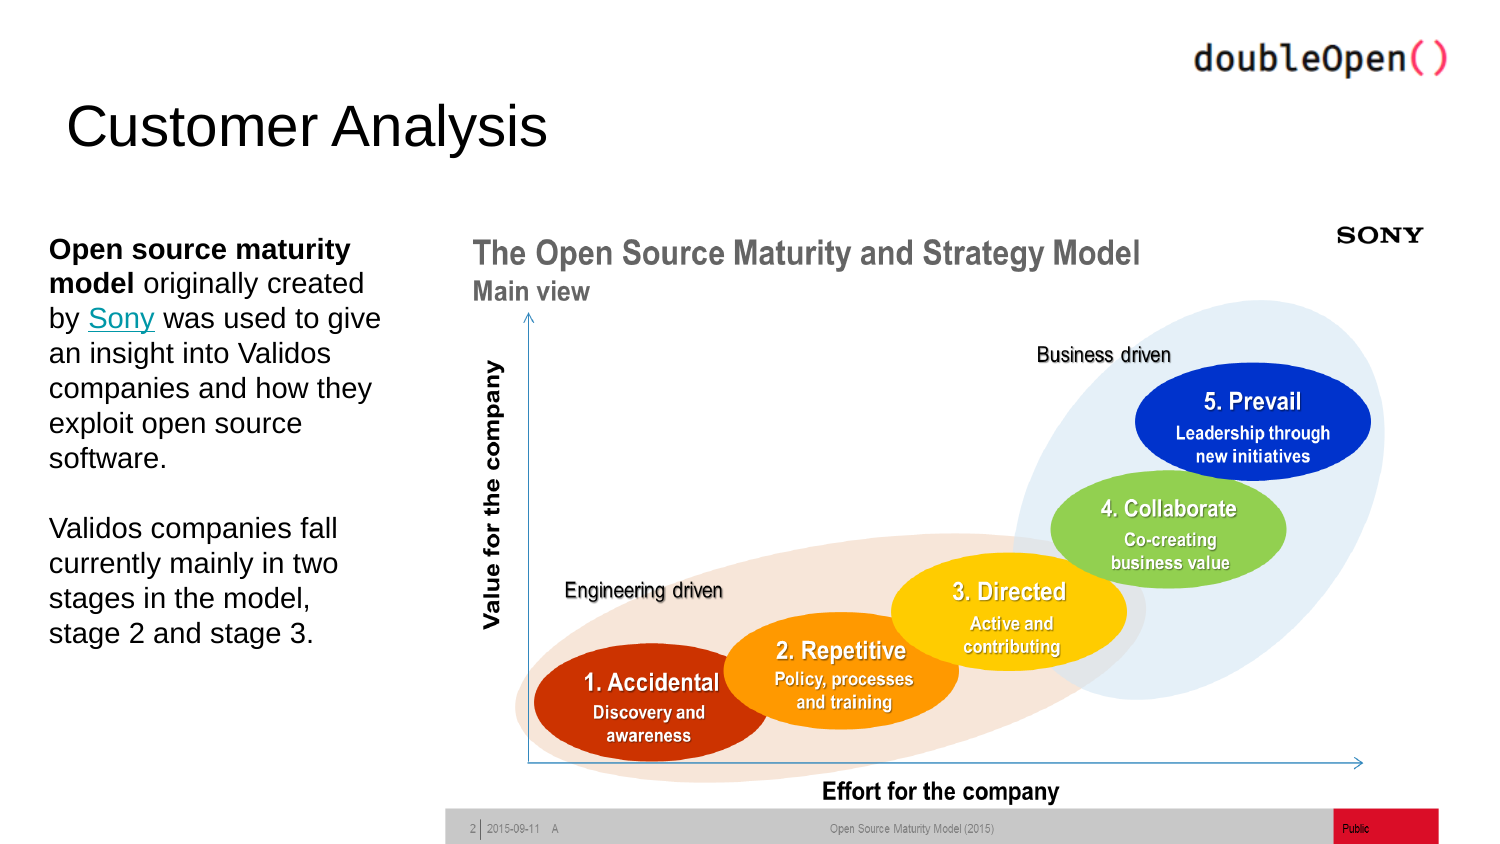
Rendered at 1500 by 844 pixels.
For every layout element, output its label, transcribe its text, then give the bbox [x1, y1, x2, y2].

list Open source maturity model originally created by Sony was used to give an insight into Validos companies and how they exploit open source software. Validos companies fall currently mainly in two stages in the model, stage 2 and stage 3. [34, 214, 397, 633]
title Customer Analysis [51, 72, 1449, 167]
picture [445, 213, 1439, 844]
picture [1173, 10, 1476, 103]
